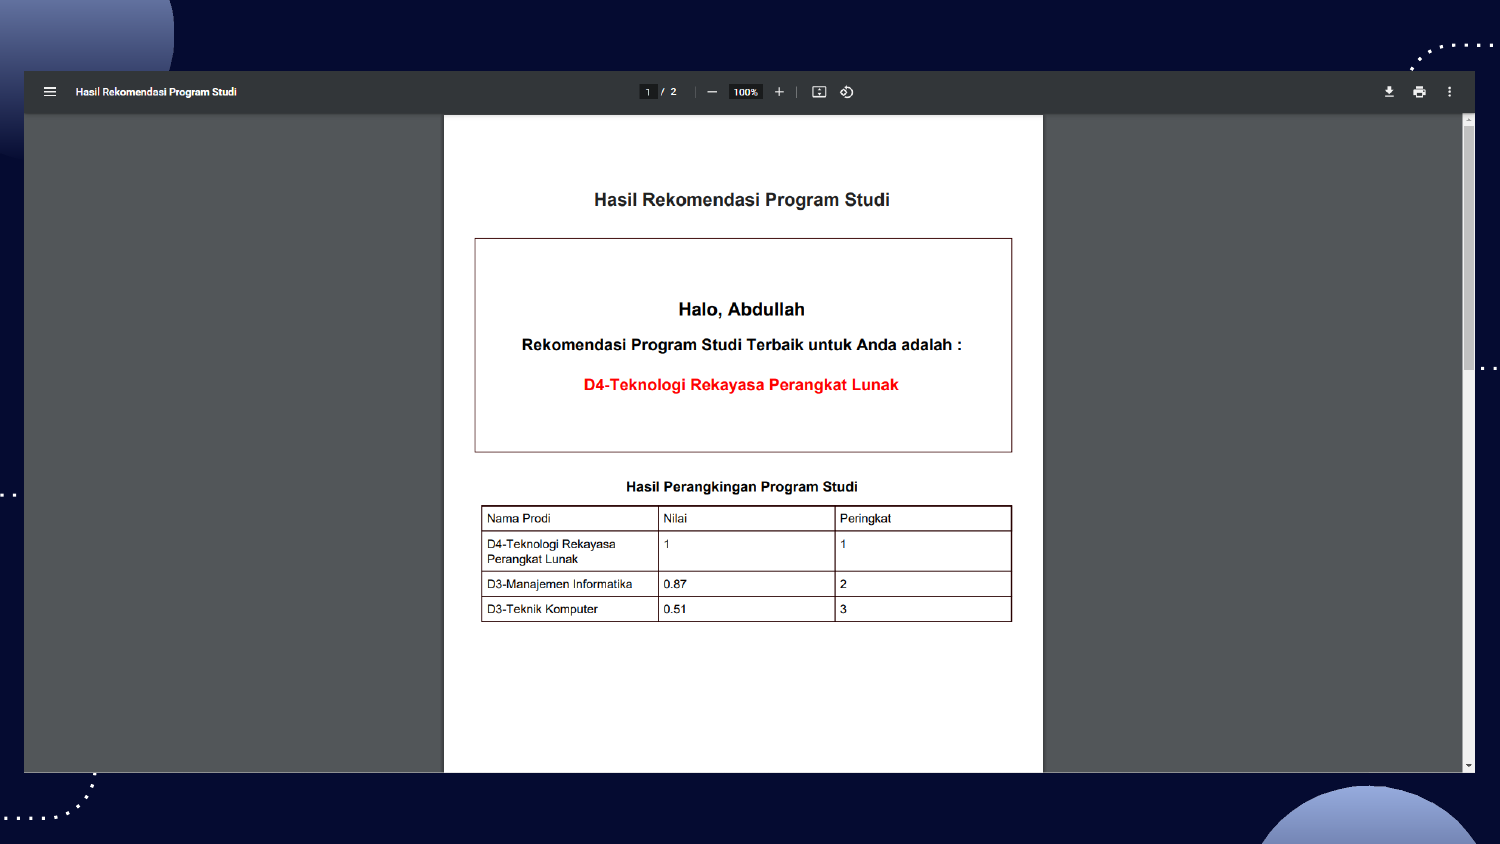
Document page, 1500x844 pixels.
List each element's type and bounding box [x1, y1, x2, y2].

picture [24, 70, 1476, 773]
